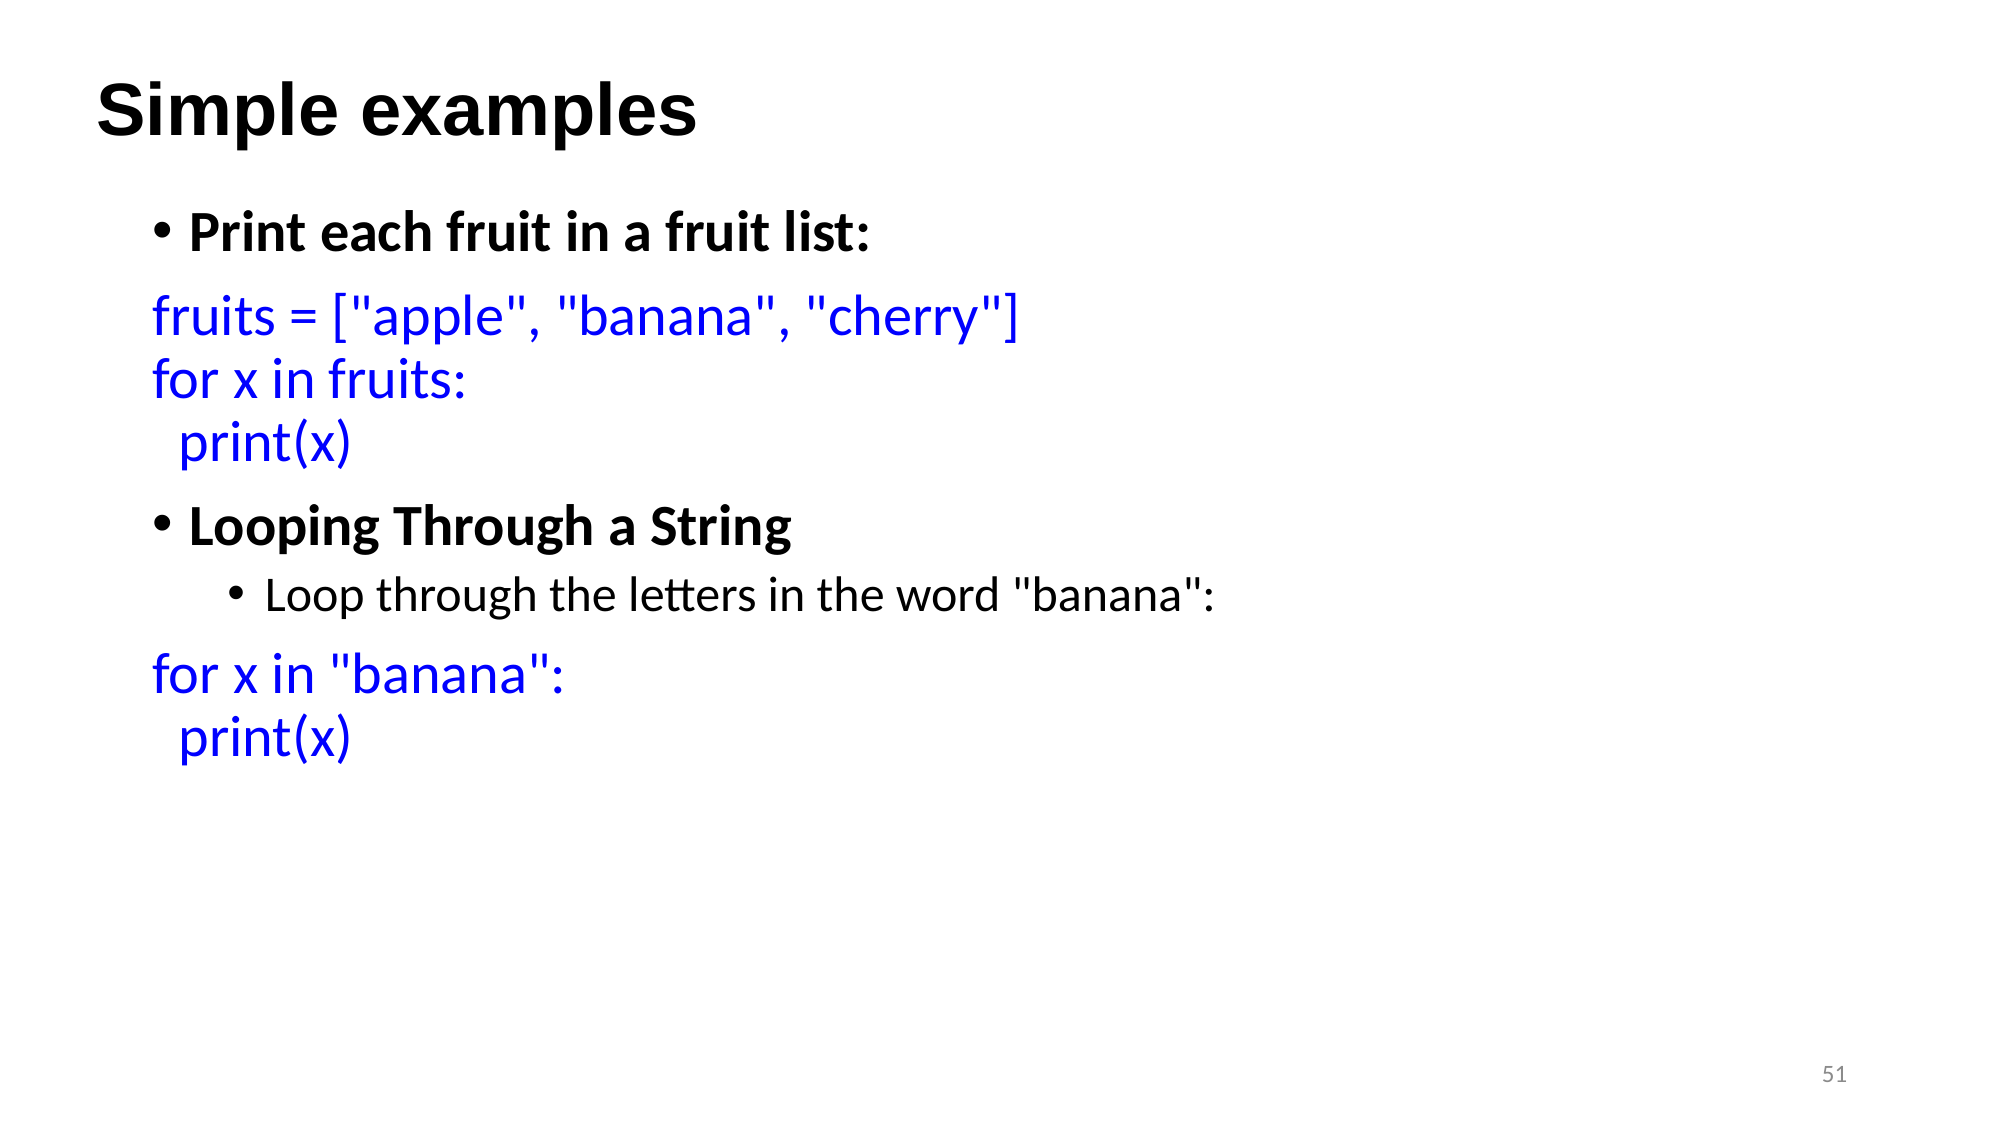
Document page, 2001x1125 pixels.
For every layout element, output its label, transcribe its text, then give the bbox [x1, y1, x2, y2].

list Print each fruit in a fruit list: fruits = ["apple", "banana", "cherry"] for x in fruits: print(x) Looping Through a String Loop through the letters in the word "banana": for x in "banana": print(x) [137, 193, 1810, 1007]
slide_number 51 [1412, 1042, 1863, 1103]
title Simple examples [81, 64, 1890, 160]
